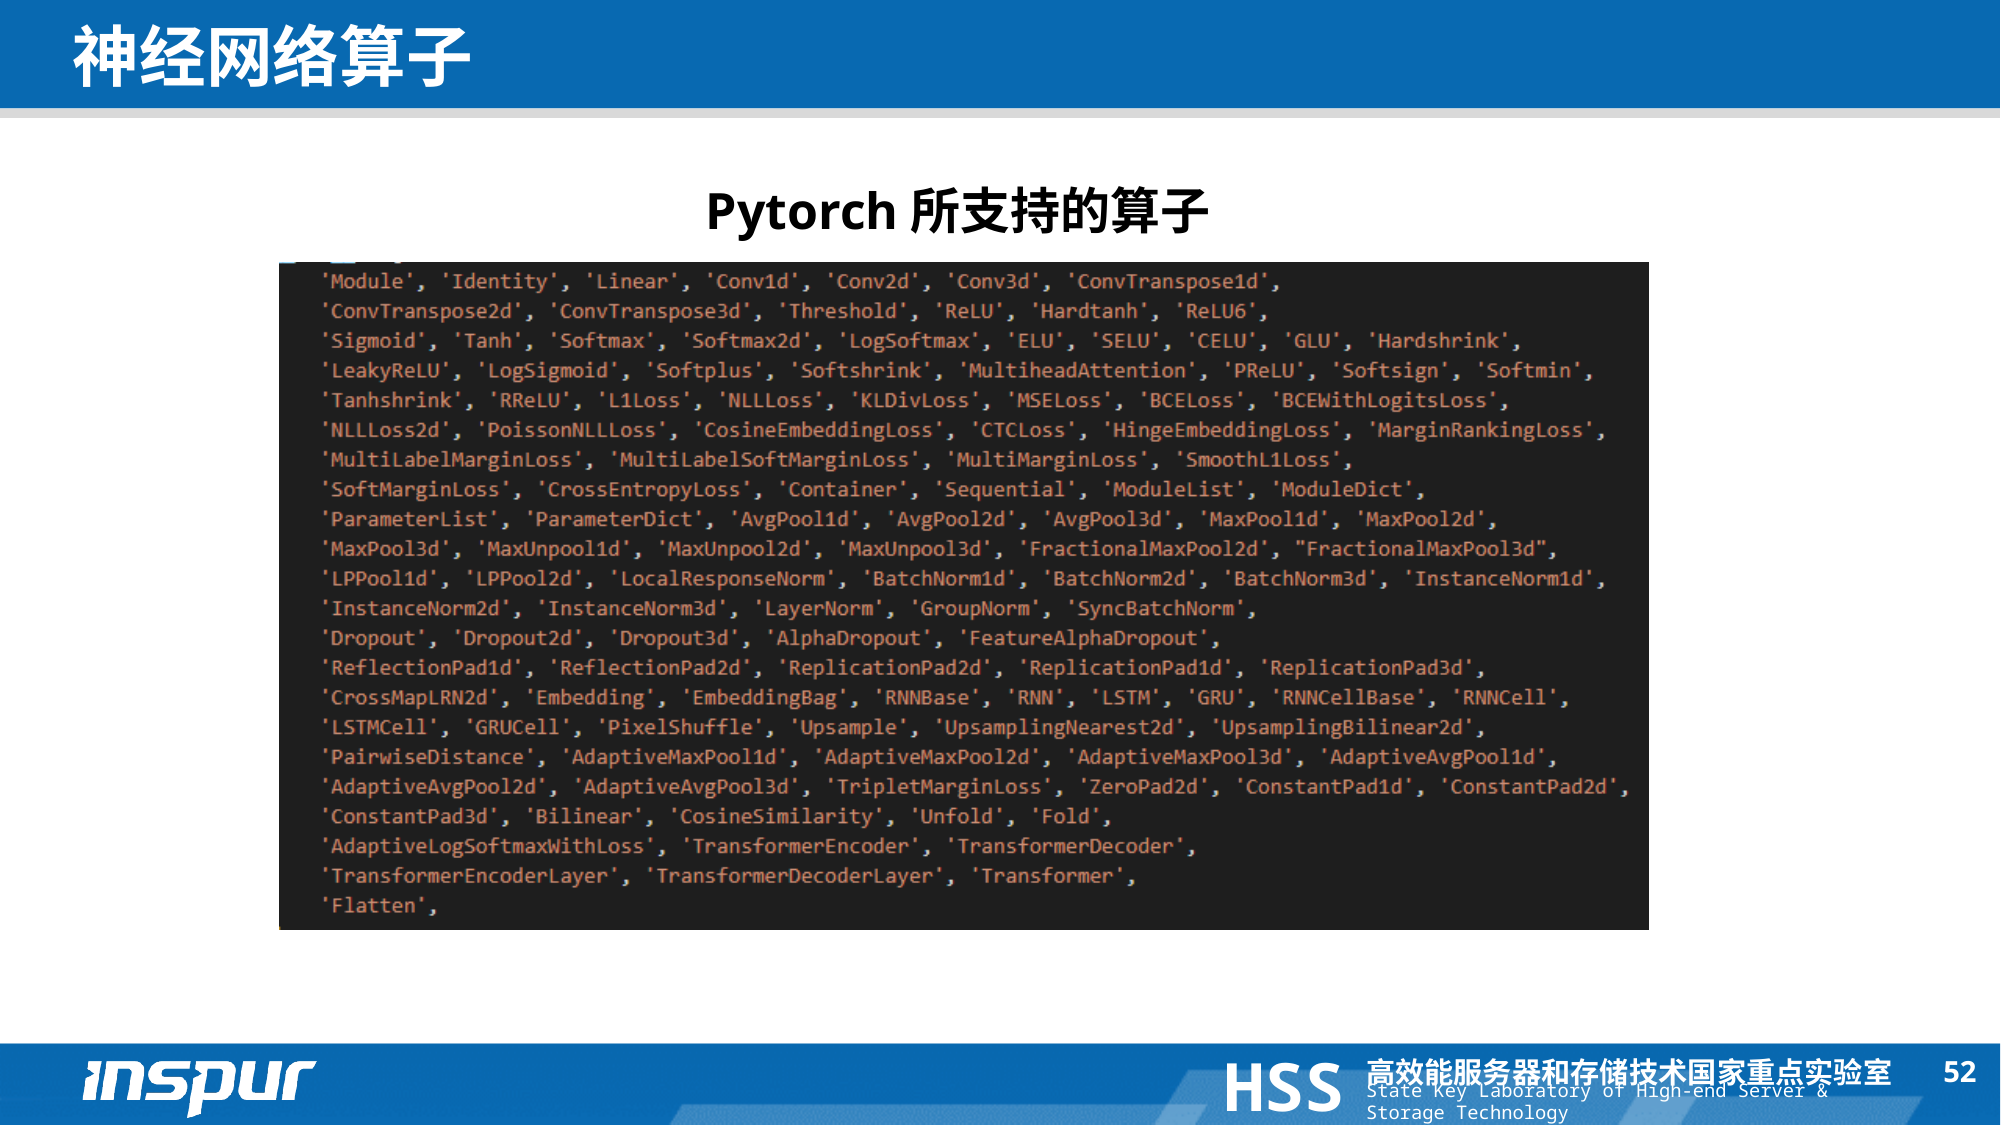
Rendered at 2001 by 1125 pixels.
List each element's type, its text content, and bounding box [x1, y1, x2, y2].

text_box Pytorch所支持的算子 [690, 172, 1226, 248]
picture [0, 1042, 2001, 1125]
title 神经网络算子 [57, 0, 1948, 109]
picture [279, 262, 1649, 931]
